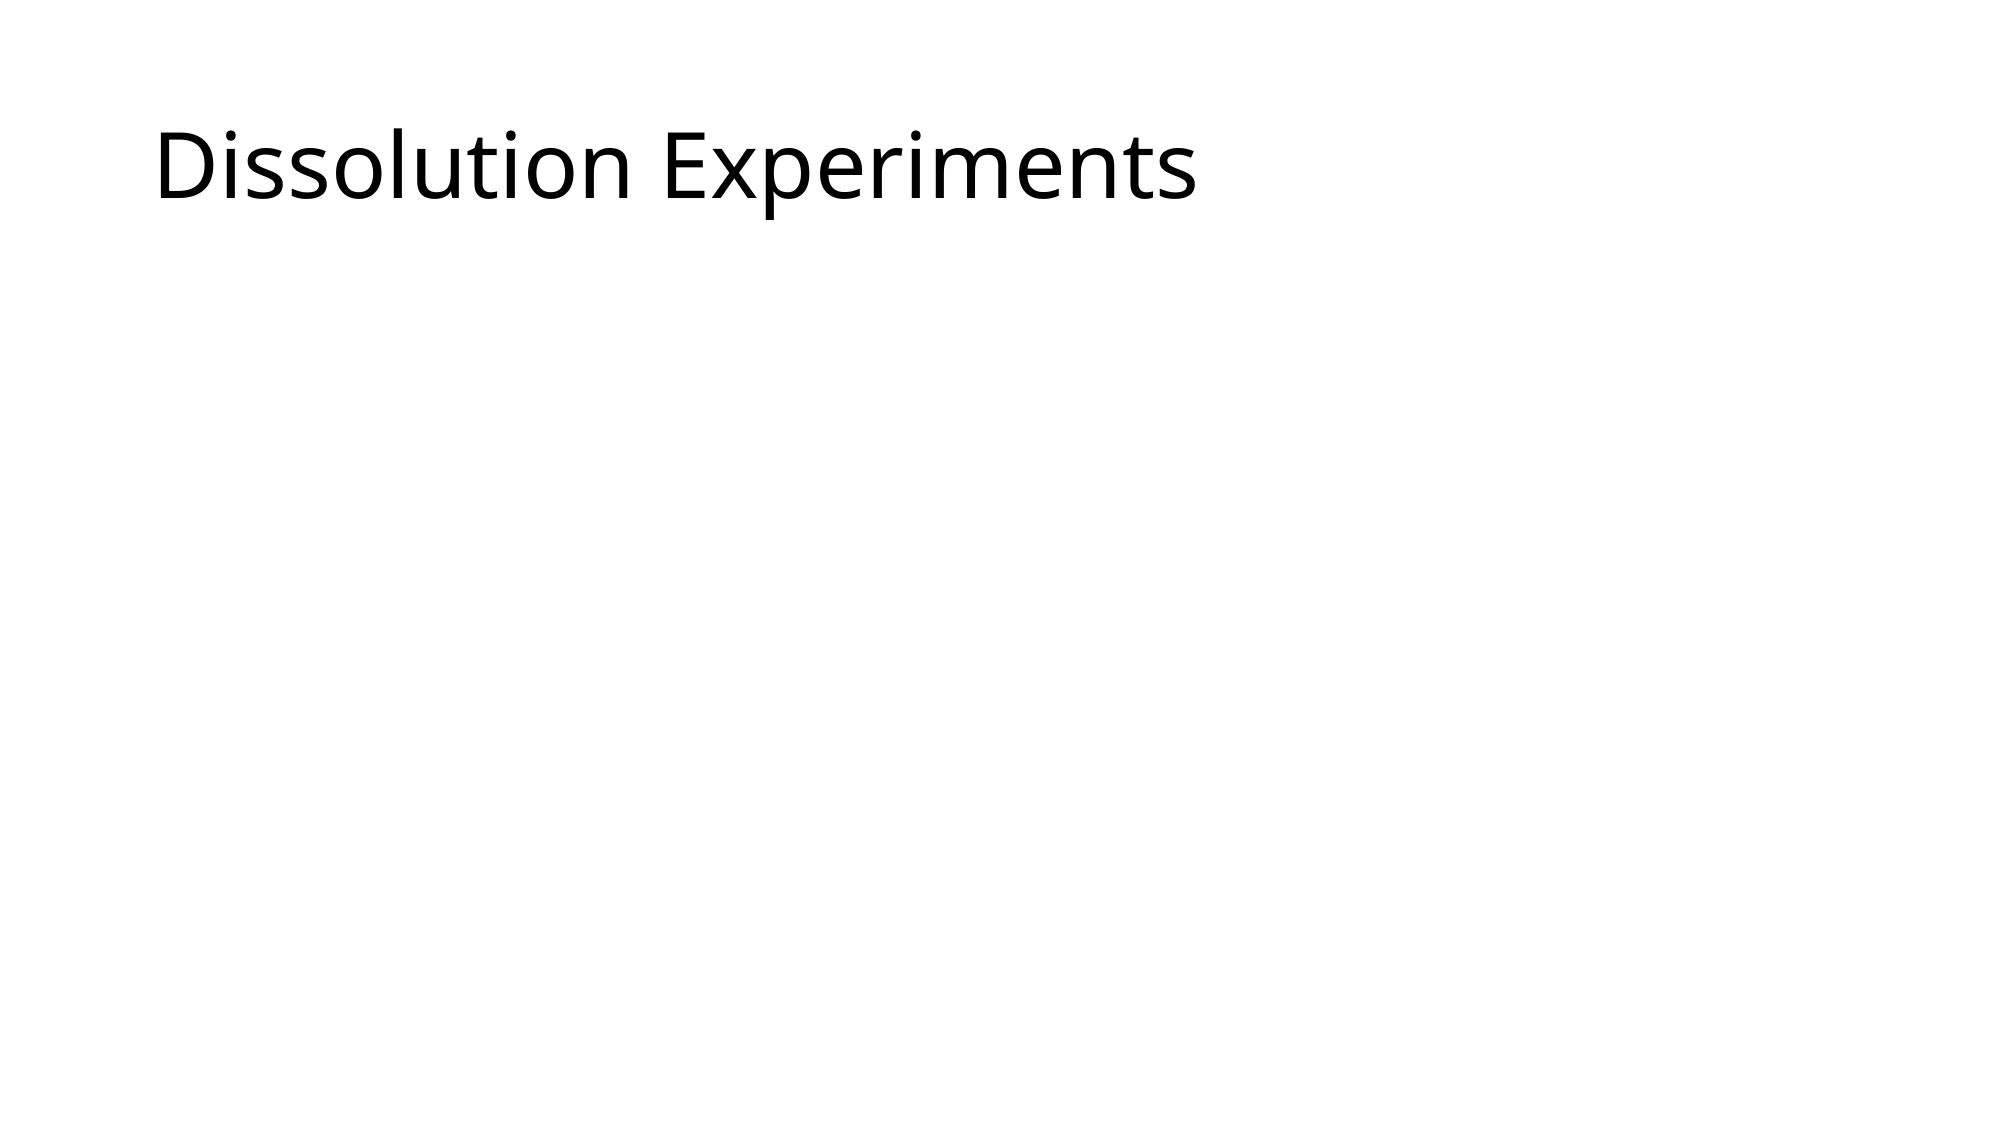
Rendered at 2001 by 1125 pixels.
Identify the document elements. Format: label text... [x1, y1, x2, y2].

title Dissolution Experiments [137, 59, 1863, 278]
